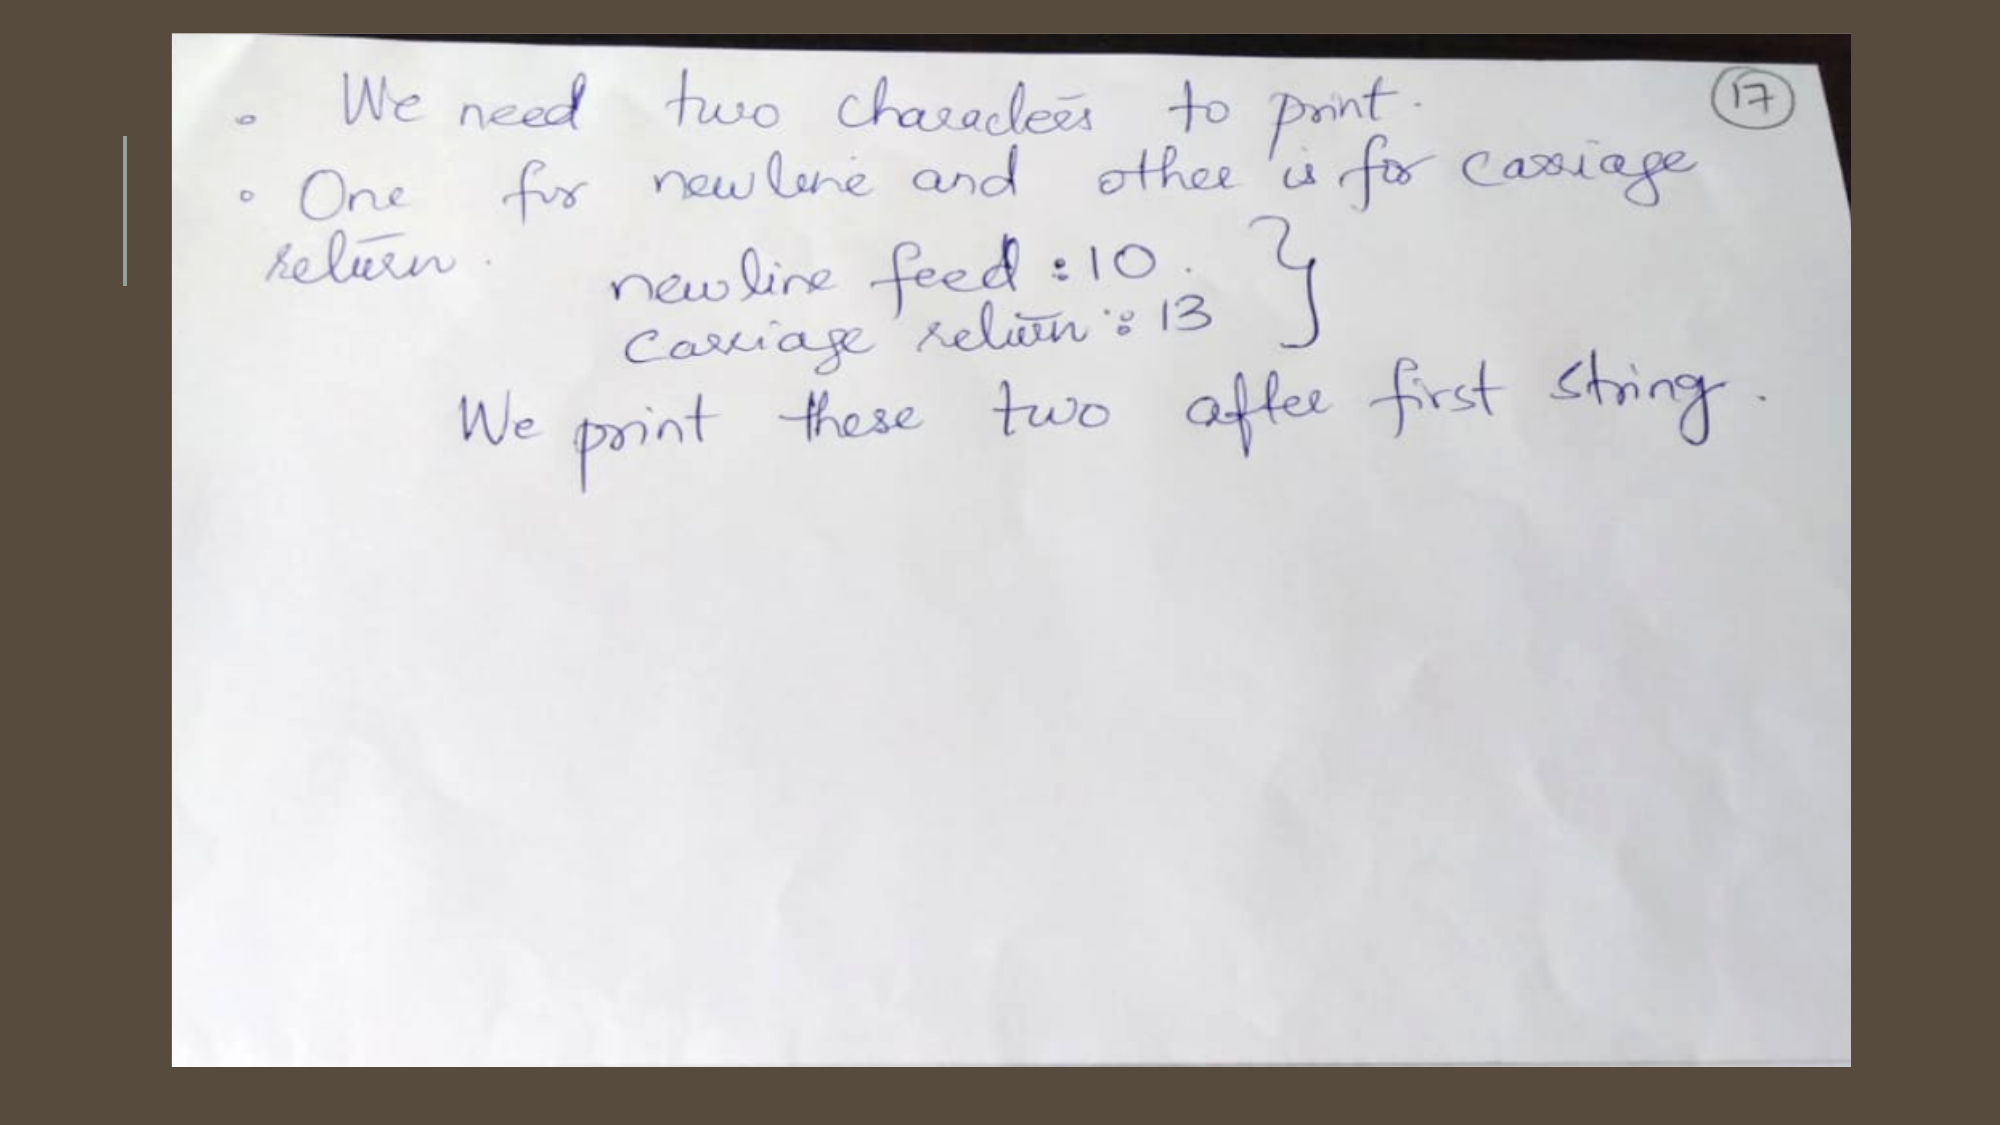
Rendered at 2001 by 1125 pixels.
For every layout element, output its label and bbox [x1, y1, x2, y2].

picture [171, 34, 493, 1067]
picture [1529, 34, 1851, 1067]
list [493, 0, 1529, 1125]
